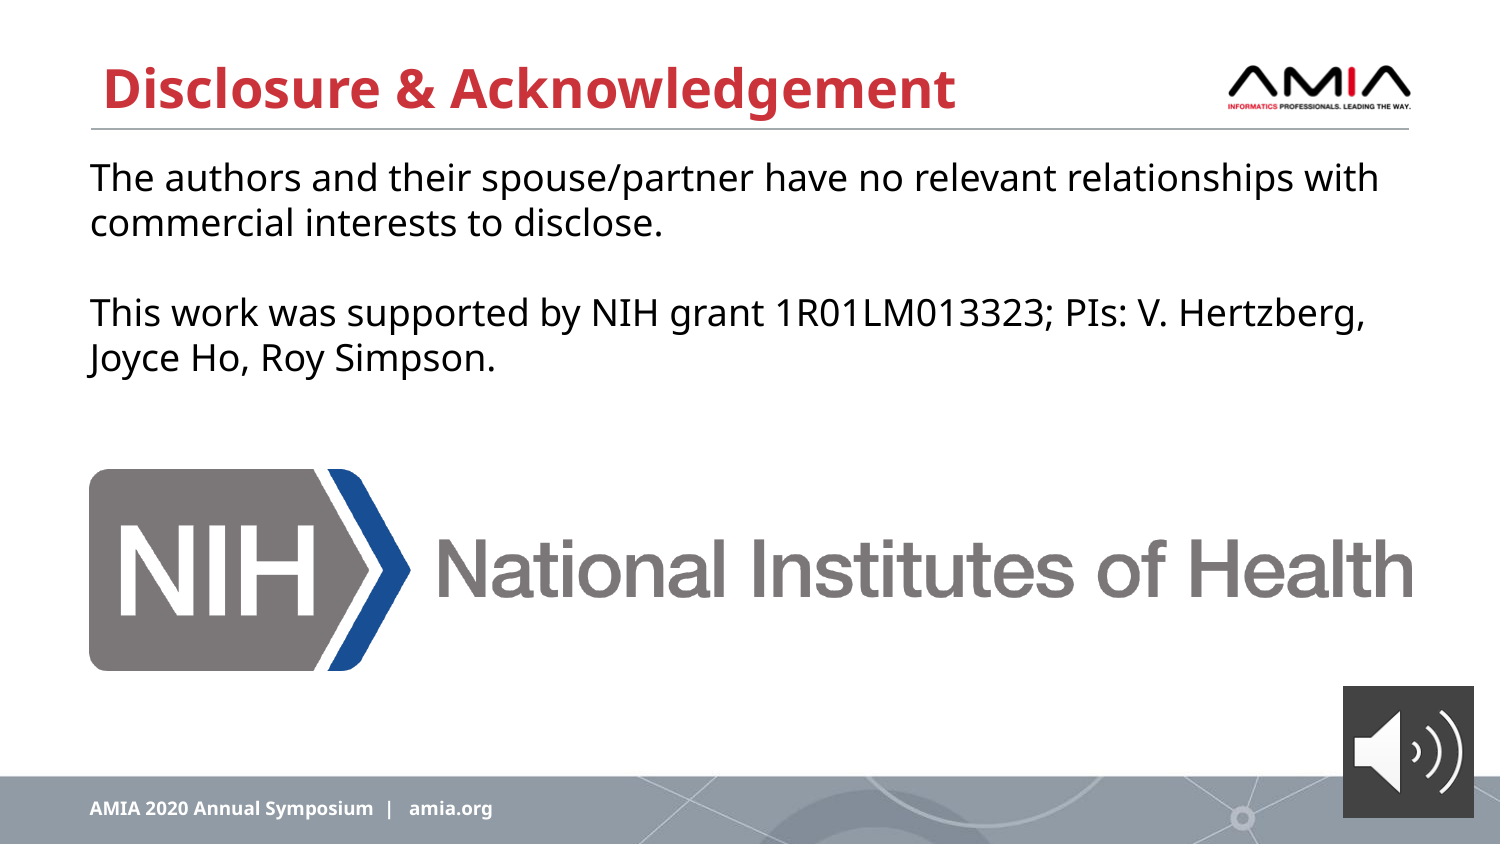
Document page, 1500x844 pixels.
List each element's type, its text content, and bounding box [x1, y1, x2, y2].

picture [0, 2, 1500, 844]
title Disclosure & Acknowledgement [102, 63, 1216, 119]
list The authors and their spouse/partner have no relevant relationships with commercial interests to disclose. This work was supported by NIH grant 1R01LM013323; PIs: V. Hertzberg, Joyce Ho, Roy Simpson. [89, 154, 1412, 468]
slide_number 2 [1098, 798, 1337, 822]
footer AMIA 2020 Annual Symposium | amia.org [89, 798, 915, 816]
list The authors and their spouse/partner have no relevant relationships with commercial interests to disclose. This work was supported by NIH grant 1R01LM013323; PIs: V. Hertzberg, Joyce Ho, Roy Simpson. [89, 678, 1412, 740]
